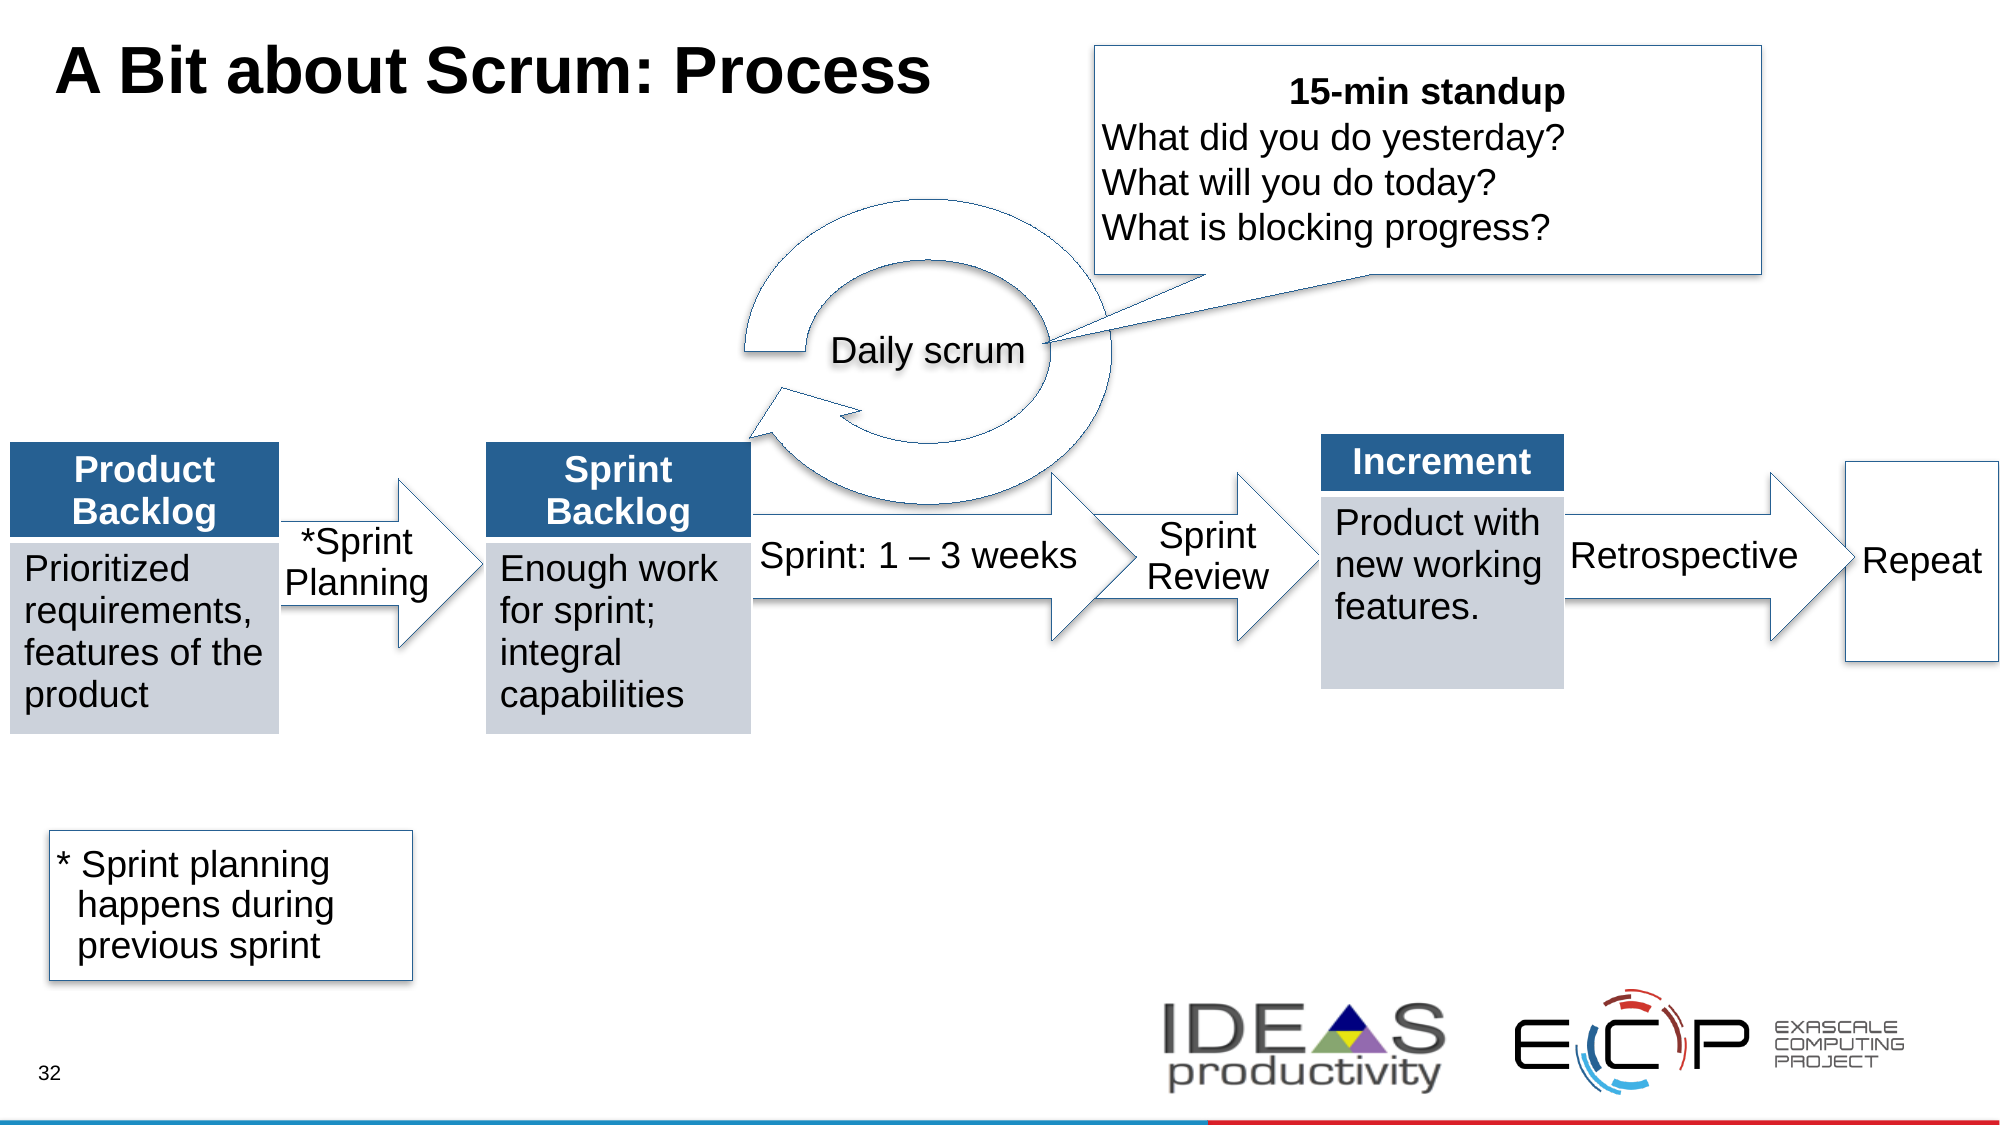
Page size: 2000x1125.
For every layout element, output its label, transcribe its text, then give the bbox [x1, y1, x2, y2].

text_box * Sprint planning happens during previous sprint [49, 830, 413, 981]
table_cell Prioritized requirements, features of the product [10, 543, 279, 734]
text_box Sprint Review [1094, 472, 1319, 641]
text_box Sprint: 1 – 3 weeks [753, 473, 1127, 641]
table_header Increment [1321, 434, 1564, 491]
table_header Sprint Backlog [486, 442, 751, 537]
table_cell Enough work for sprint; integral capabilities [486, 543, 751, 734]
text_box Daily scrum [744, 199, 1106, 352]
text_box *Sprint Planning [281, 478, 483, 648]
table_header Product Backlog [10, 442, 279, 537]
picture [1515, 989, 1904, 1095]
picture [1152, 995, 1456, 1101]
title A Bit about Scrum: Process [39, 31, 1906, 116]
text_box 15-min standup What did you do yesterday? What will you do today? What is blocking progress? [1042, 45, 1762, 344]
table_cell Product with new working features. [1321, 497, 1564, 689]
text_box Retrospective [1565, 472, 1855, 641]
text_box Repeat [1845, 461, 1999, 662]
text_box Daily scrum [749, 338, 1112, 505]
